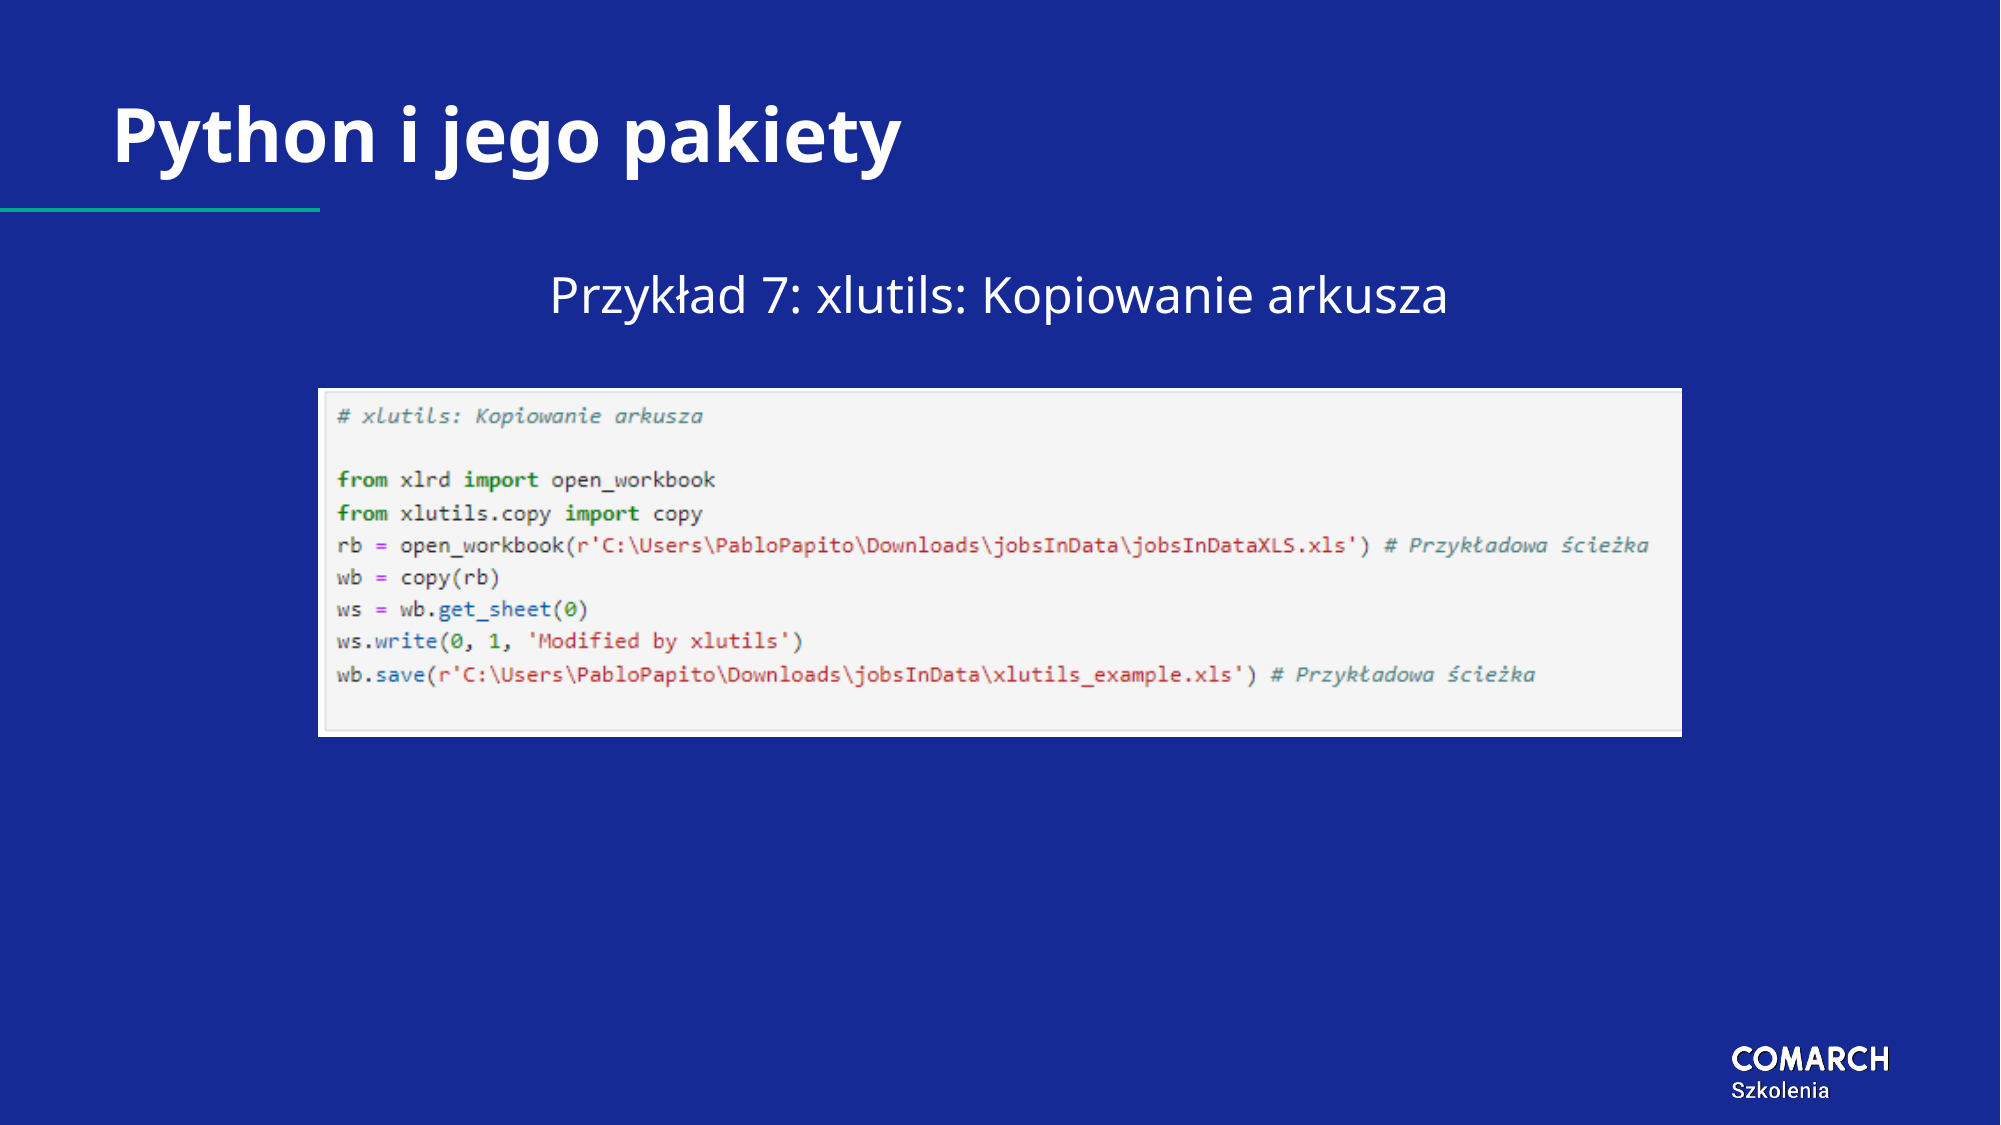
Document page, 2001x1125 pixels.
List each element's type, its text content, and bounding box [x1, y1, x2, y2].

picture [1732, 1046, 1889, 1098]
picture [317, 388, 1682, 737]
list Przykład 7: xlutils: Kopiowanie arkusza [111, 243, 1889, 1000]
title Python i jego pakiety [111, 0, 1889, 185]
